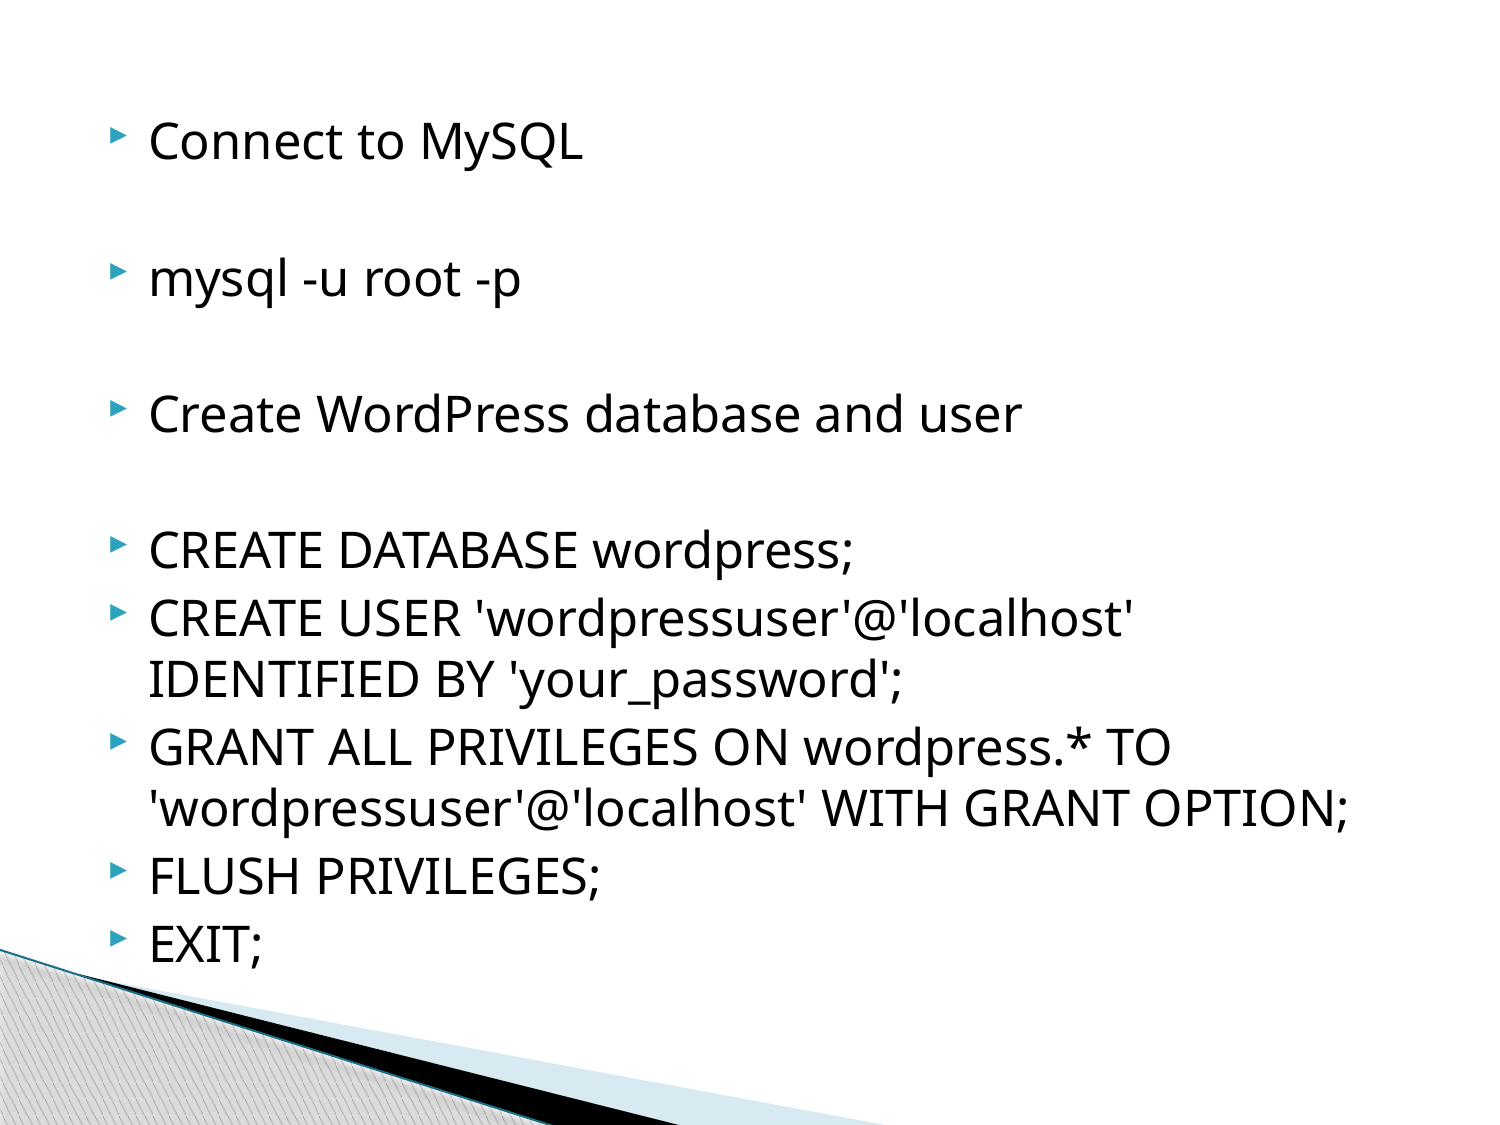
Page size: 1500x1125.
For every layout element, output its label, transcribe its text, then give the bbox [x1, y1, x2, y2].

list Connect to MySQL mysql -u root -p Create WordPress database and user CREATE DATABASE wordpress; CREATE USER 'wordpressuser'@'localhost' IDENTIFIED BY 'your_password'; GRANT ALL PRIVILEGES ON wordpress.* TO 'wordpressuser'@'localhost' WITH GRANT OPTION; FLUSH PRIVILEGES; EXIT; [75, 101, 1425, 986]
